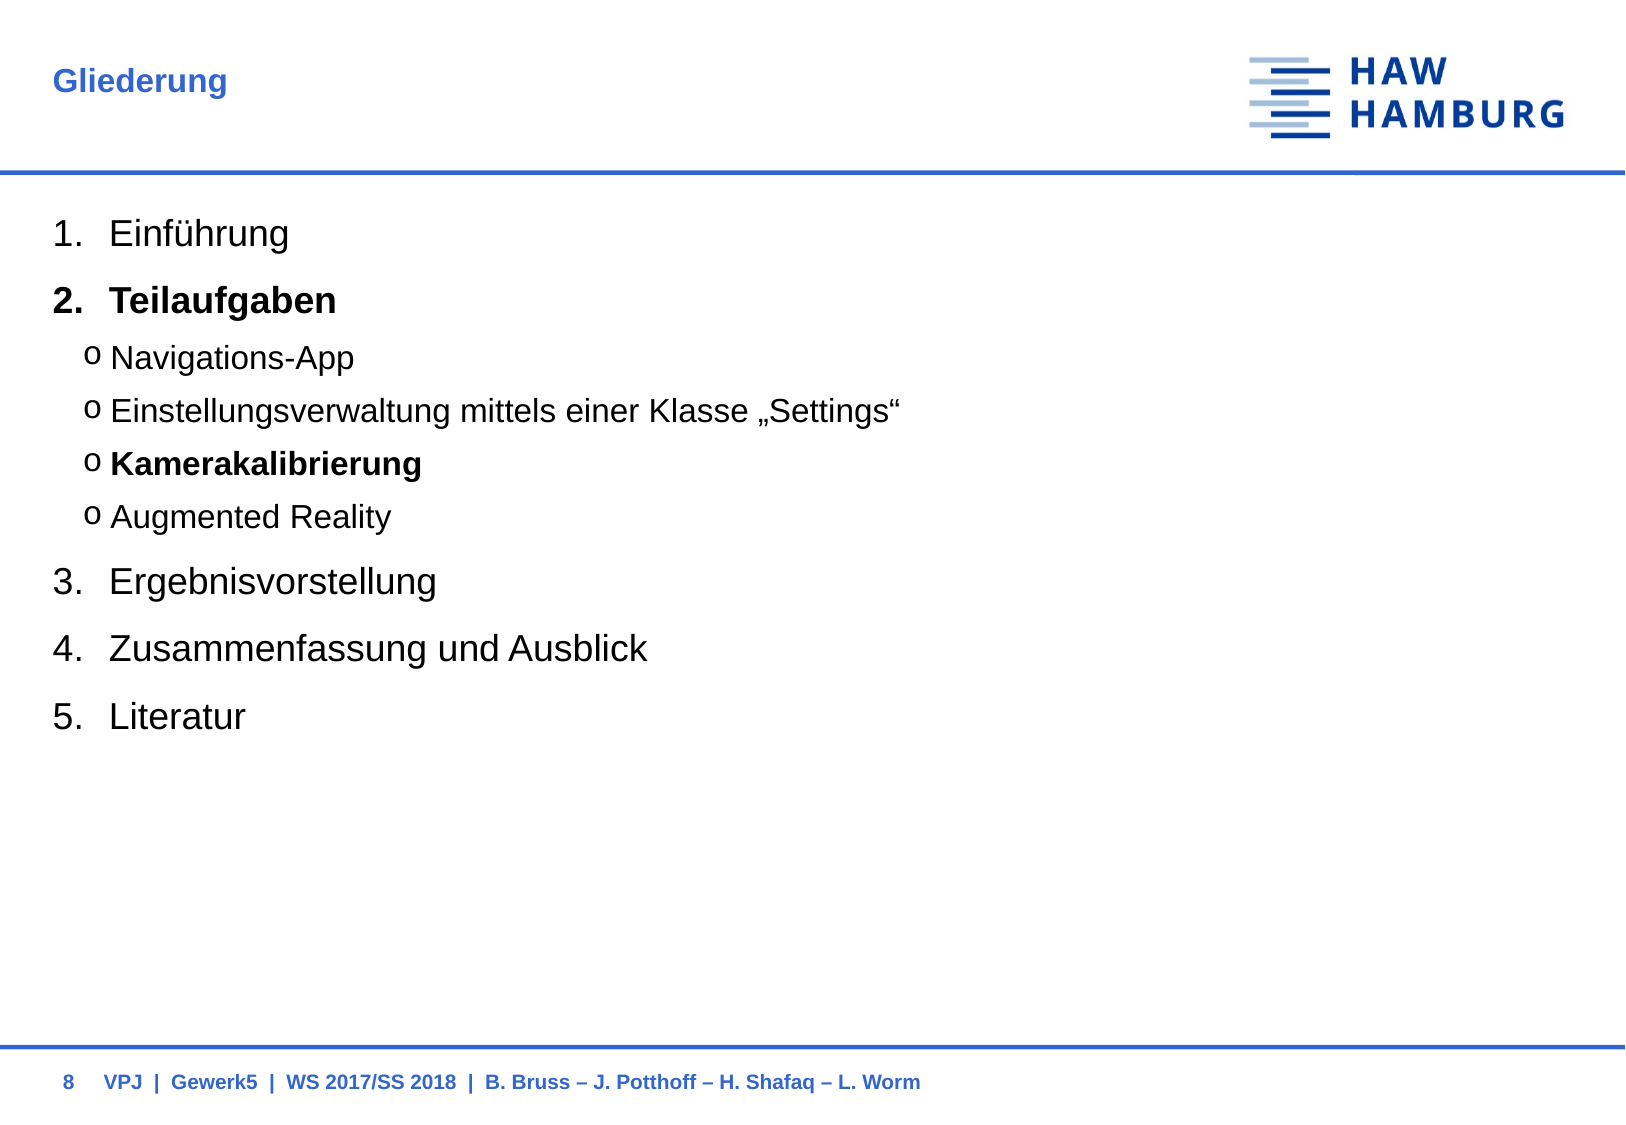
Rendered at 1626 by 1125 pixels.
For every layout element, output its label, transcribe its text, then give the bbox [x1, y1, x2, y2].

footer VPJ | Gewerk5 | WS 2017/SS 2018 | B. Bruss – J. Potthoff – H. Shafaq – L. Worm [103, 1046, 1522, 1094]
picture [1222, 30, 1589, 165]
list Einführung Teilaufgaben Navigations-App Einstellungsverwaltung mittels einer Klasse „Settings“ Kamerakalibrierung Augmented Reality Ergebnisvorstellung Zusammenfassung und Ausblick Literatur [52, 208, 1586, 1024]
title Gliederung [52, 54, 1095, 173]
slide_number 8 [0, 1046, 81, 1094]
